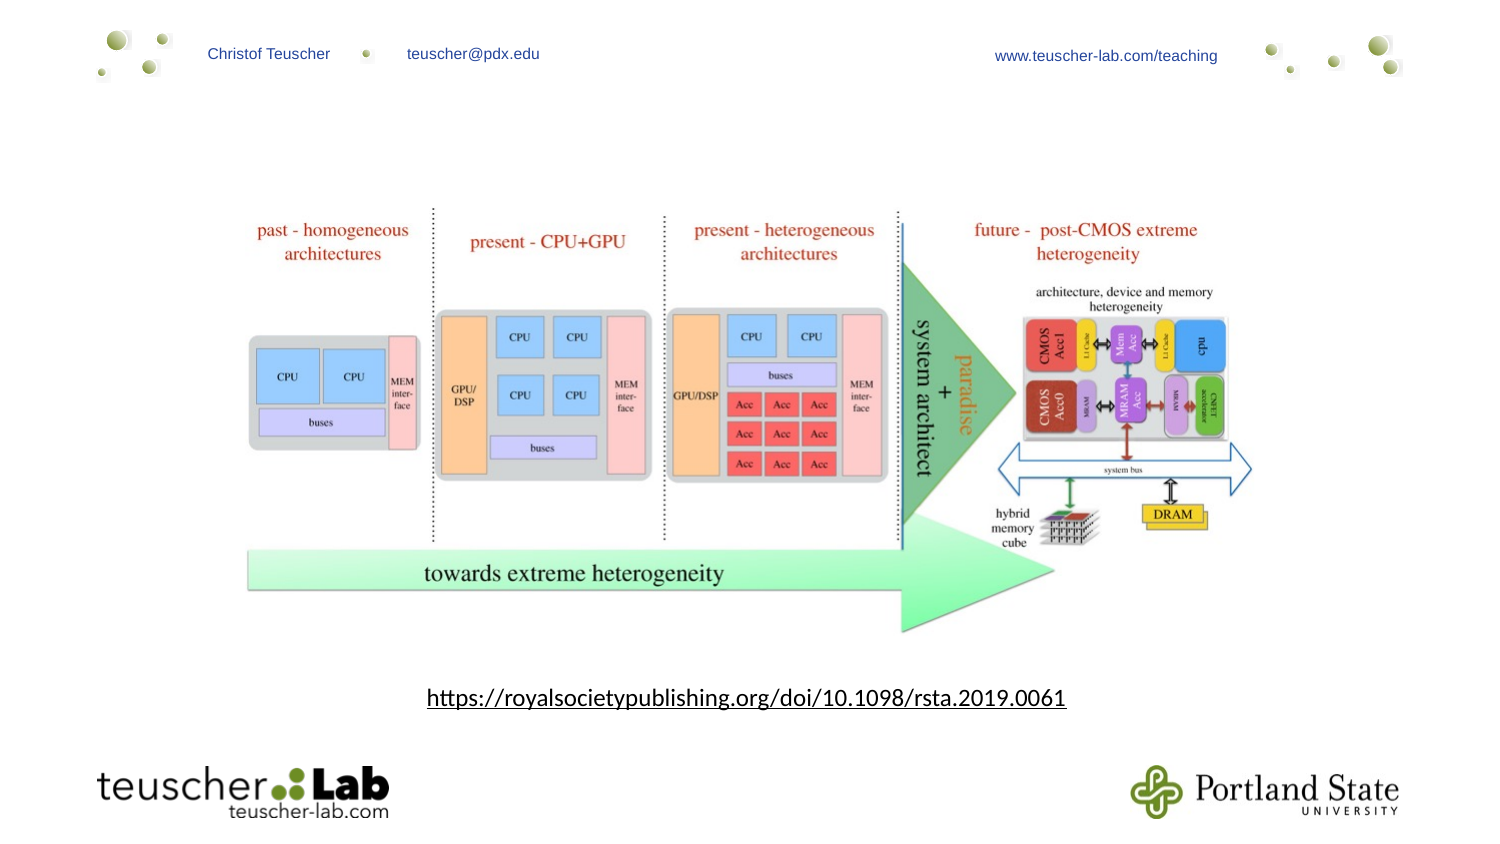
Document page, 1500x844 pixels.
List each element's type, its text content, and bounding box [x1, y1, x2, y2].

picture [97, 766, 389, 818]
text_box https://royalsocietypublishing.org/doi/10.1098/rsta.2019.0061 [0, 673, 1500, 719]
picture [245, 207, 1255, 637]
picture [1130, 765, 1399, 819]
